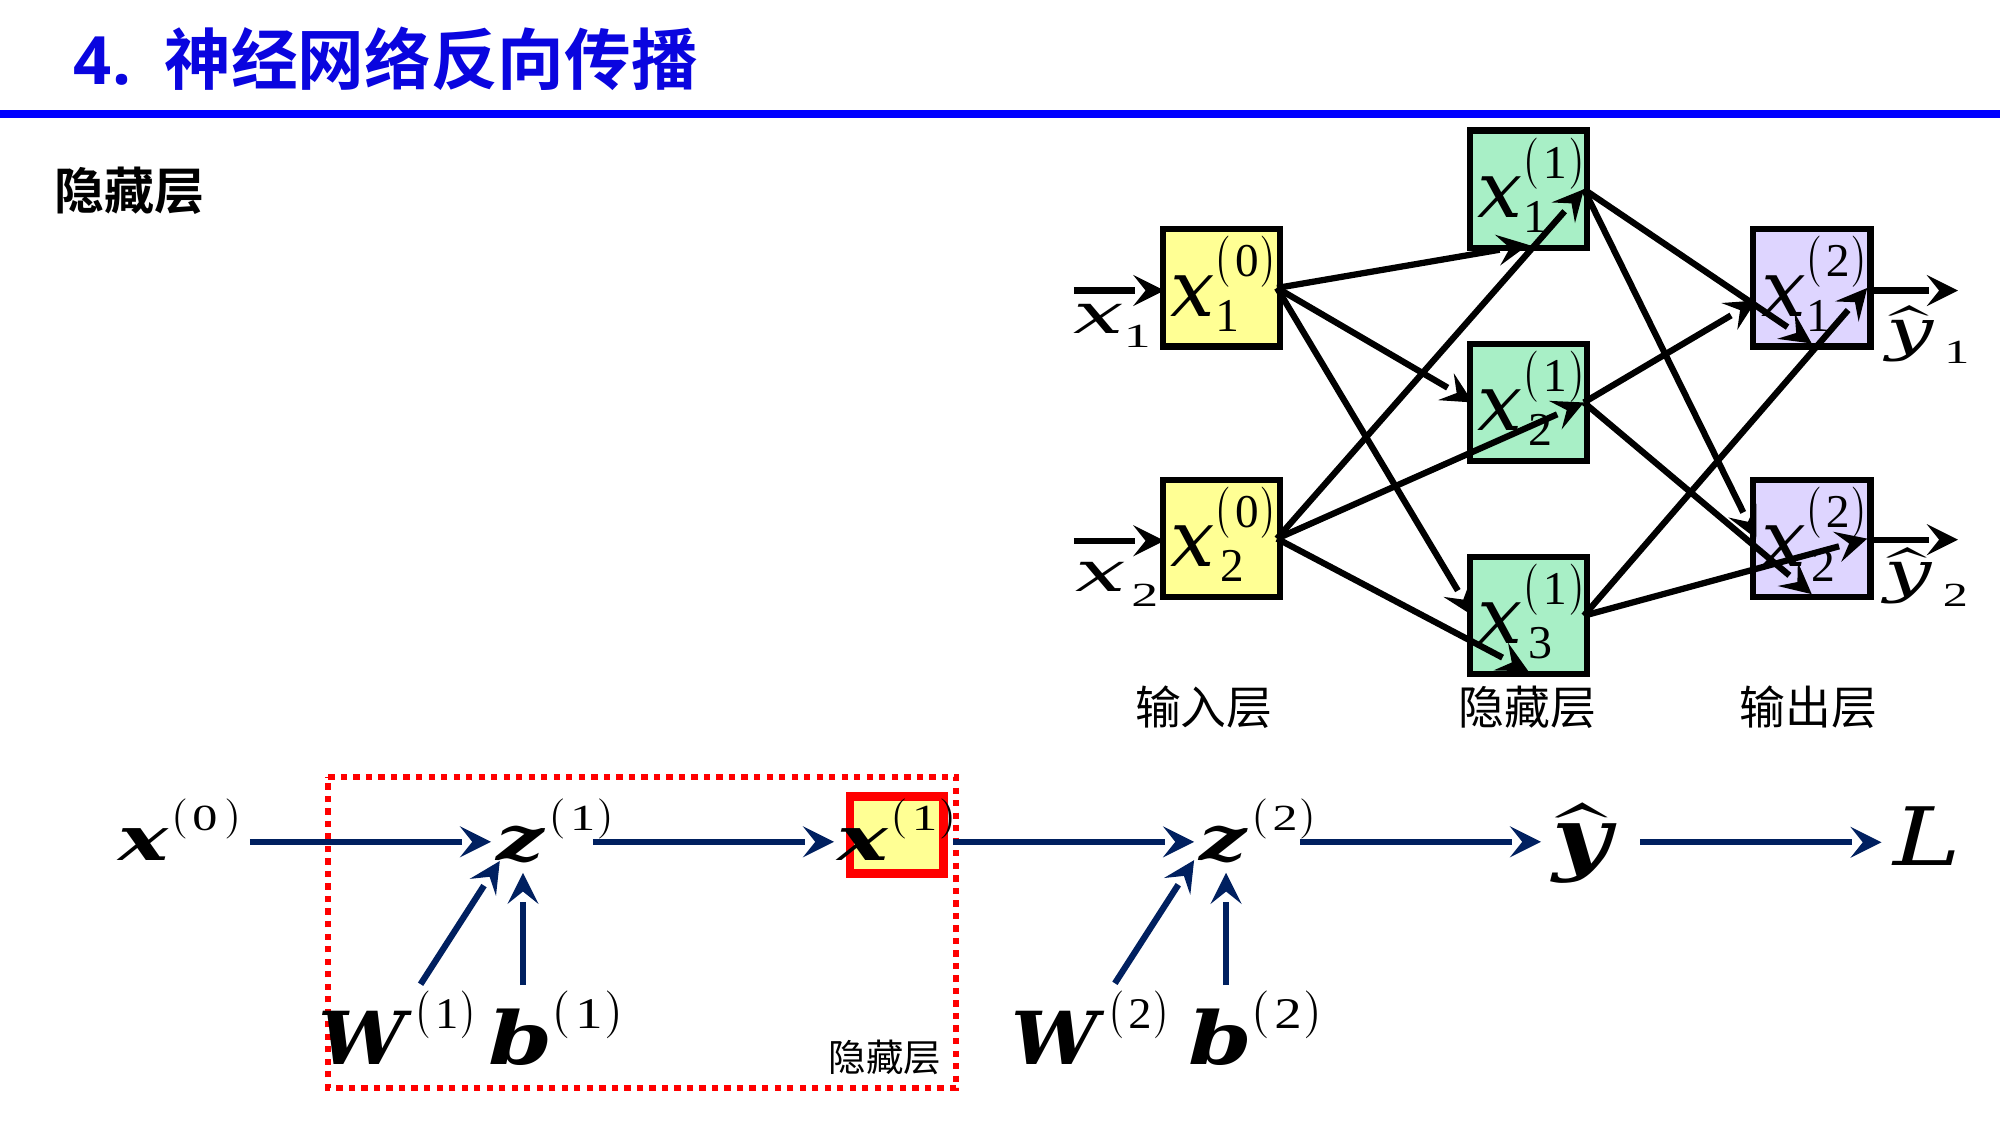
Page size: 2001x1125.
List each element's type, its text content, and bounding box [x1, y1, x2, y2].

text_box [1067, 133, 1967, 743]
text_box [113, 776, 1962, 1089]
text_box 4. 神经网络反向传播 [59, 10, 1308, 106]
